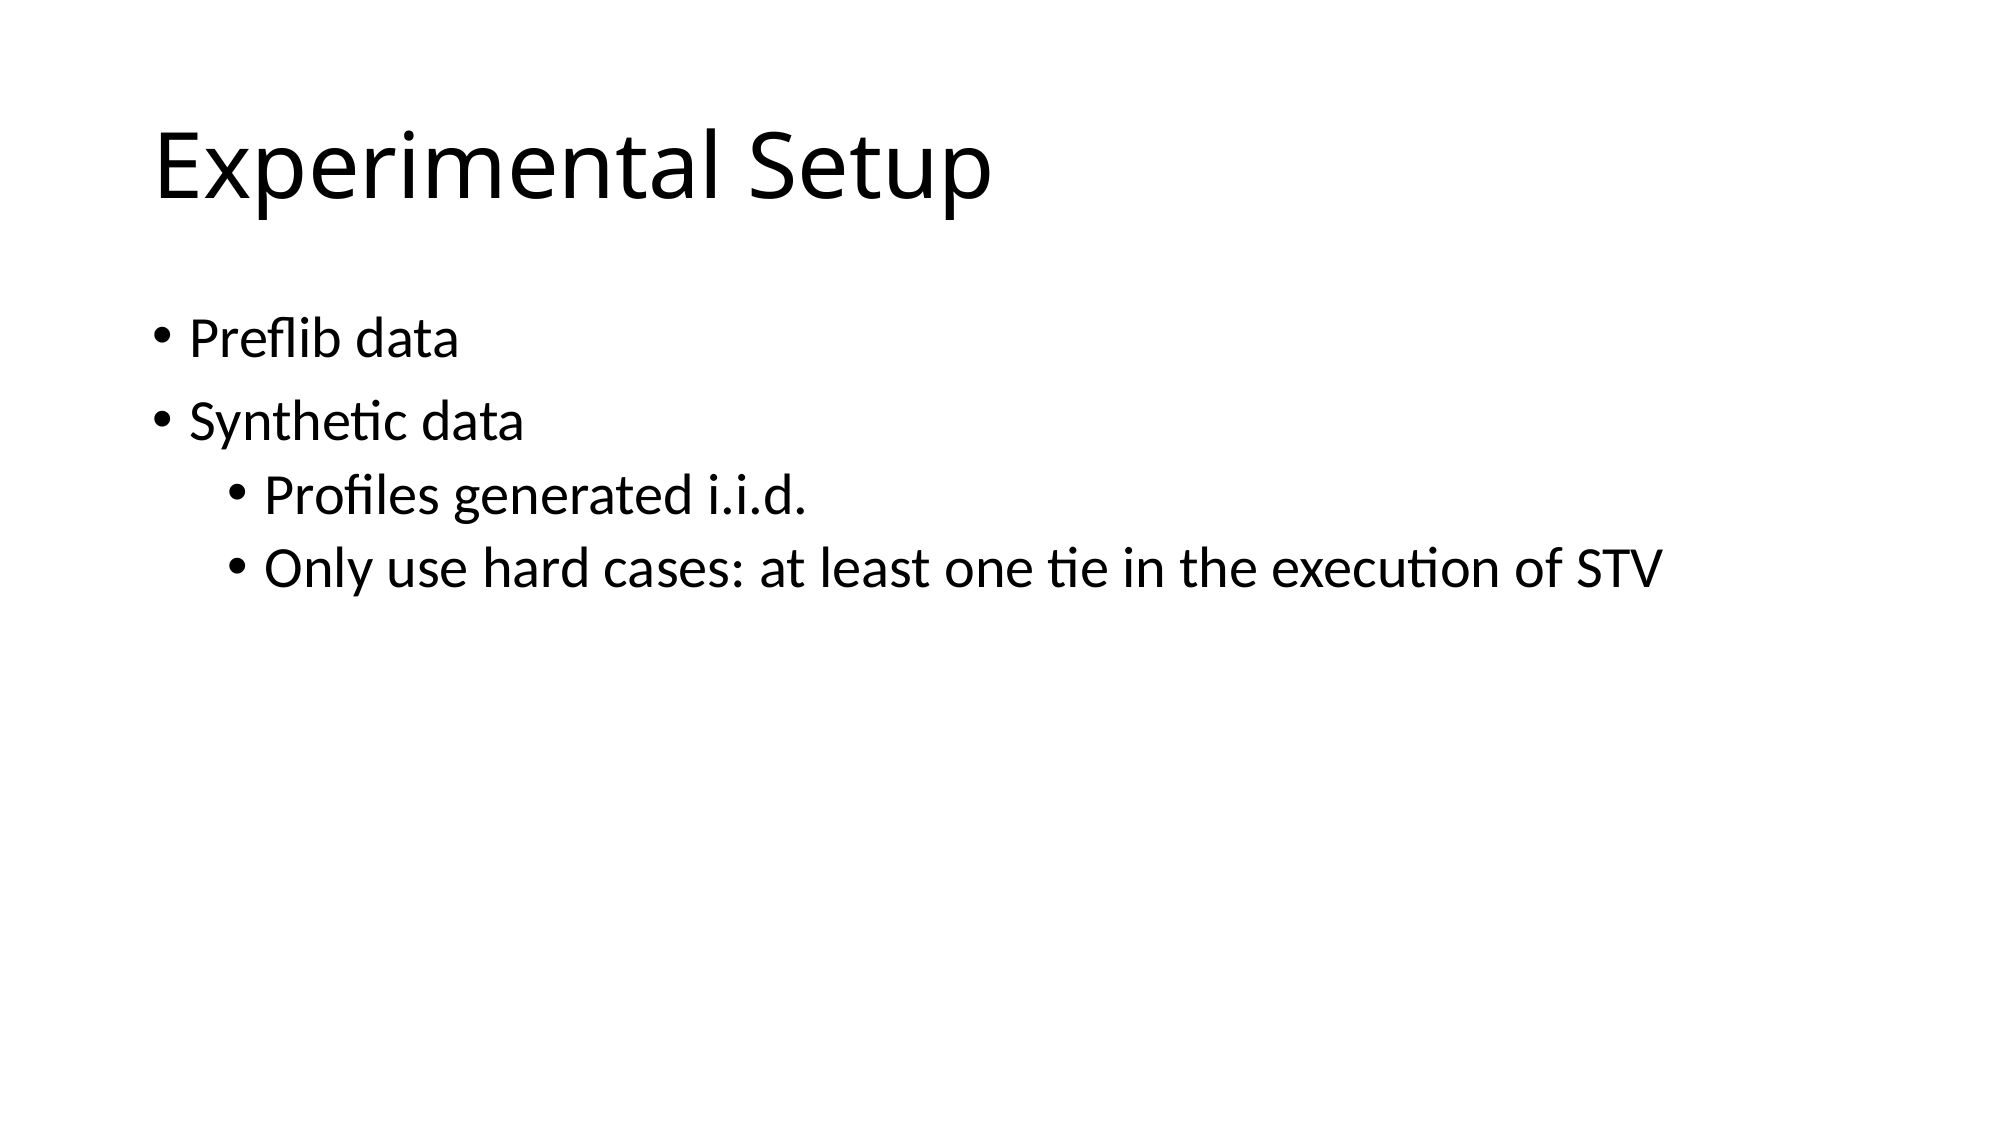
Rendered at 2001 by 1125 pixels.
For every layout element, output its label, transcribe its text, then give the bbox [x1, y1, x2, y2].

title Experimental Setup [137, 59, 1863, 278]
list Preflib data Synthetic data Profiles generated i.i.d. Only use hard cases: at least one tie in the execution of STV [137, 299, 1863, 1014]
